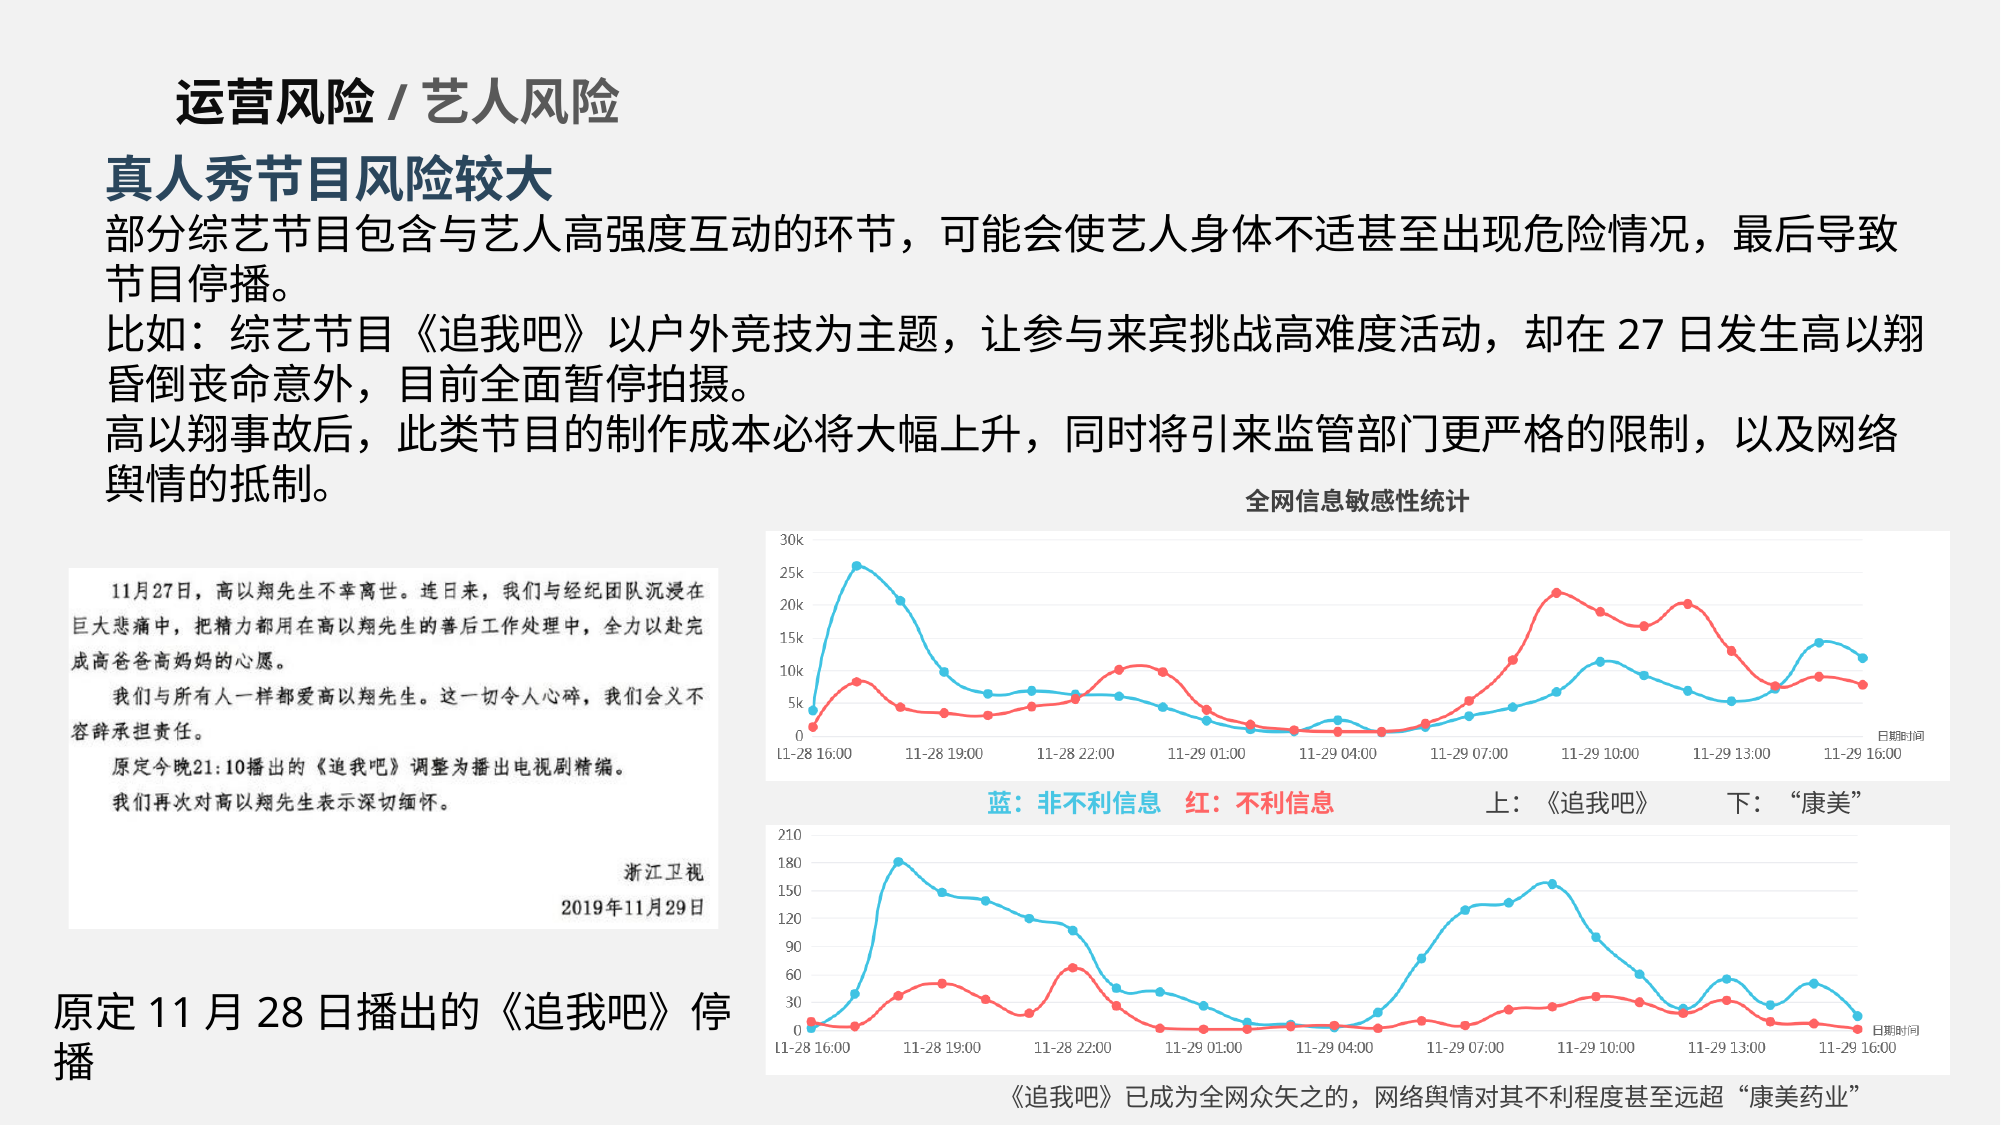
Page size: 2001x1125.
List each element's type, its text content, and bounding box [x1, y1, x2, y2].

text_box 《追我吧》已成为全网众矢之的，网络舆情对其不利程度甚至远超“康美药业” [984, 1083, 1889, 1120]
picture [68, 568, 719, 930]
text_box 原定11月28日播出的《追我吧》停播 [38, 978, 749, 1124]
text_box 运营风险/艺人风险 [175, 37, 642, 140]
picture [765, 530, 1951, 781]
picture [765, 825, 1951, 1075]
text_box 真人秀节目风险较大 部分综艺节目包含与艺人高强度互动的环节，可能会使艺人身体不适甚至出现危险情况，最后导致节目停播。 比如：综艺节目《追我吧》以户外竞技为主题，让参与来宾挑战高难度活动，却在27日发生高以翔昏倒丧命意外，目前全面暂停拍摄。 高以翔事故后，此类节目的制作成本必将大幅上升，同时将引来监管部门更严格的限制，以及网络舆情的抵制。 [89, 140, 1951, 516]
text_box 全网信息敏感性统计 [1230, 478, 1486, 523]
text_box 蓝：非不利信息 红：不利信息 上：《追我吧》 下：“康美” [973, 790, 1892, 823]
